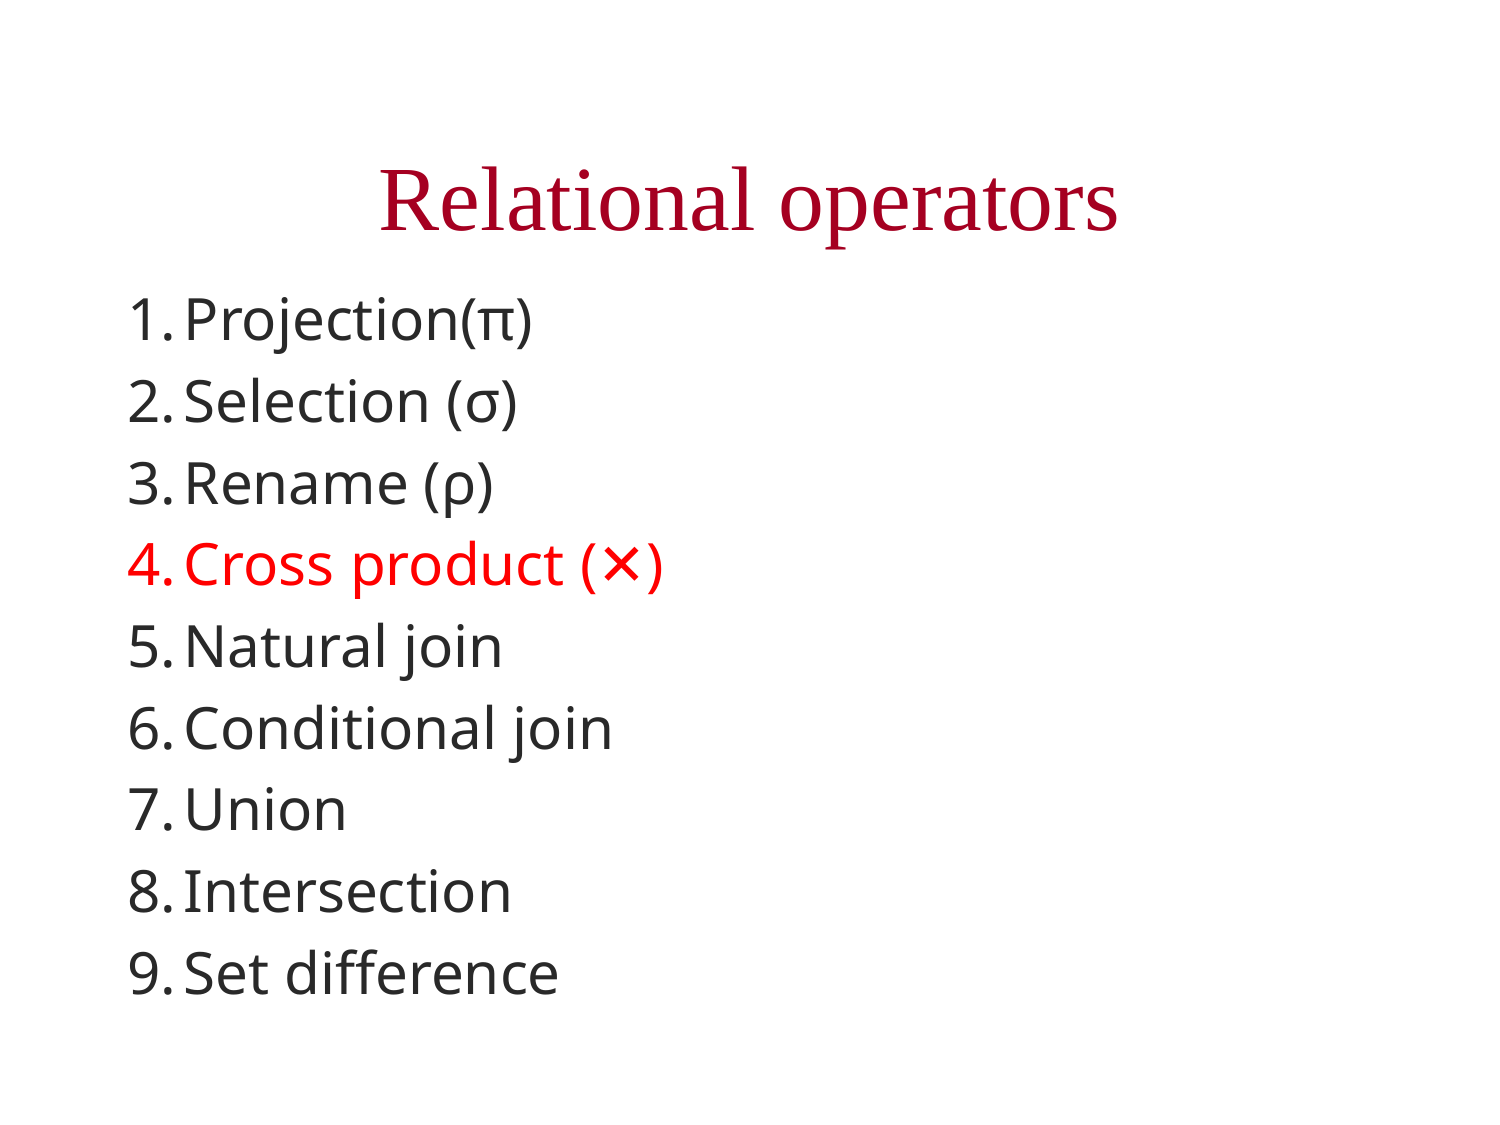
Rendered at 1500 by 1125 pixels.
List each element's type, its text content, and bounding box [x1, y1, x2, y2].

title Relational operators [112, 99, 1388, 288]
list Projection(π) Selection (σ) Rename (ρ) Cross product (✕) Natural join Conditional join Union Intersection Set difference [112, 288, 1388, 1038]
